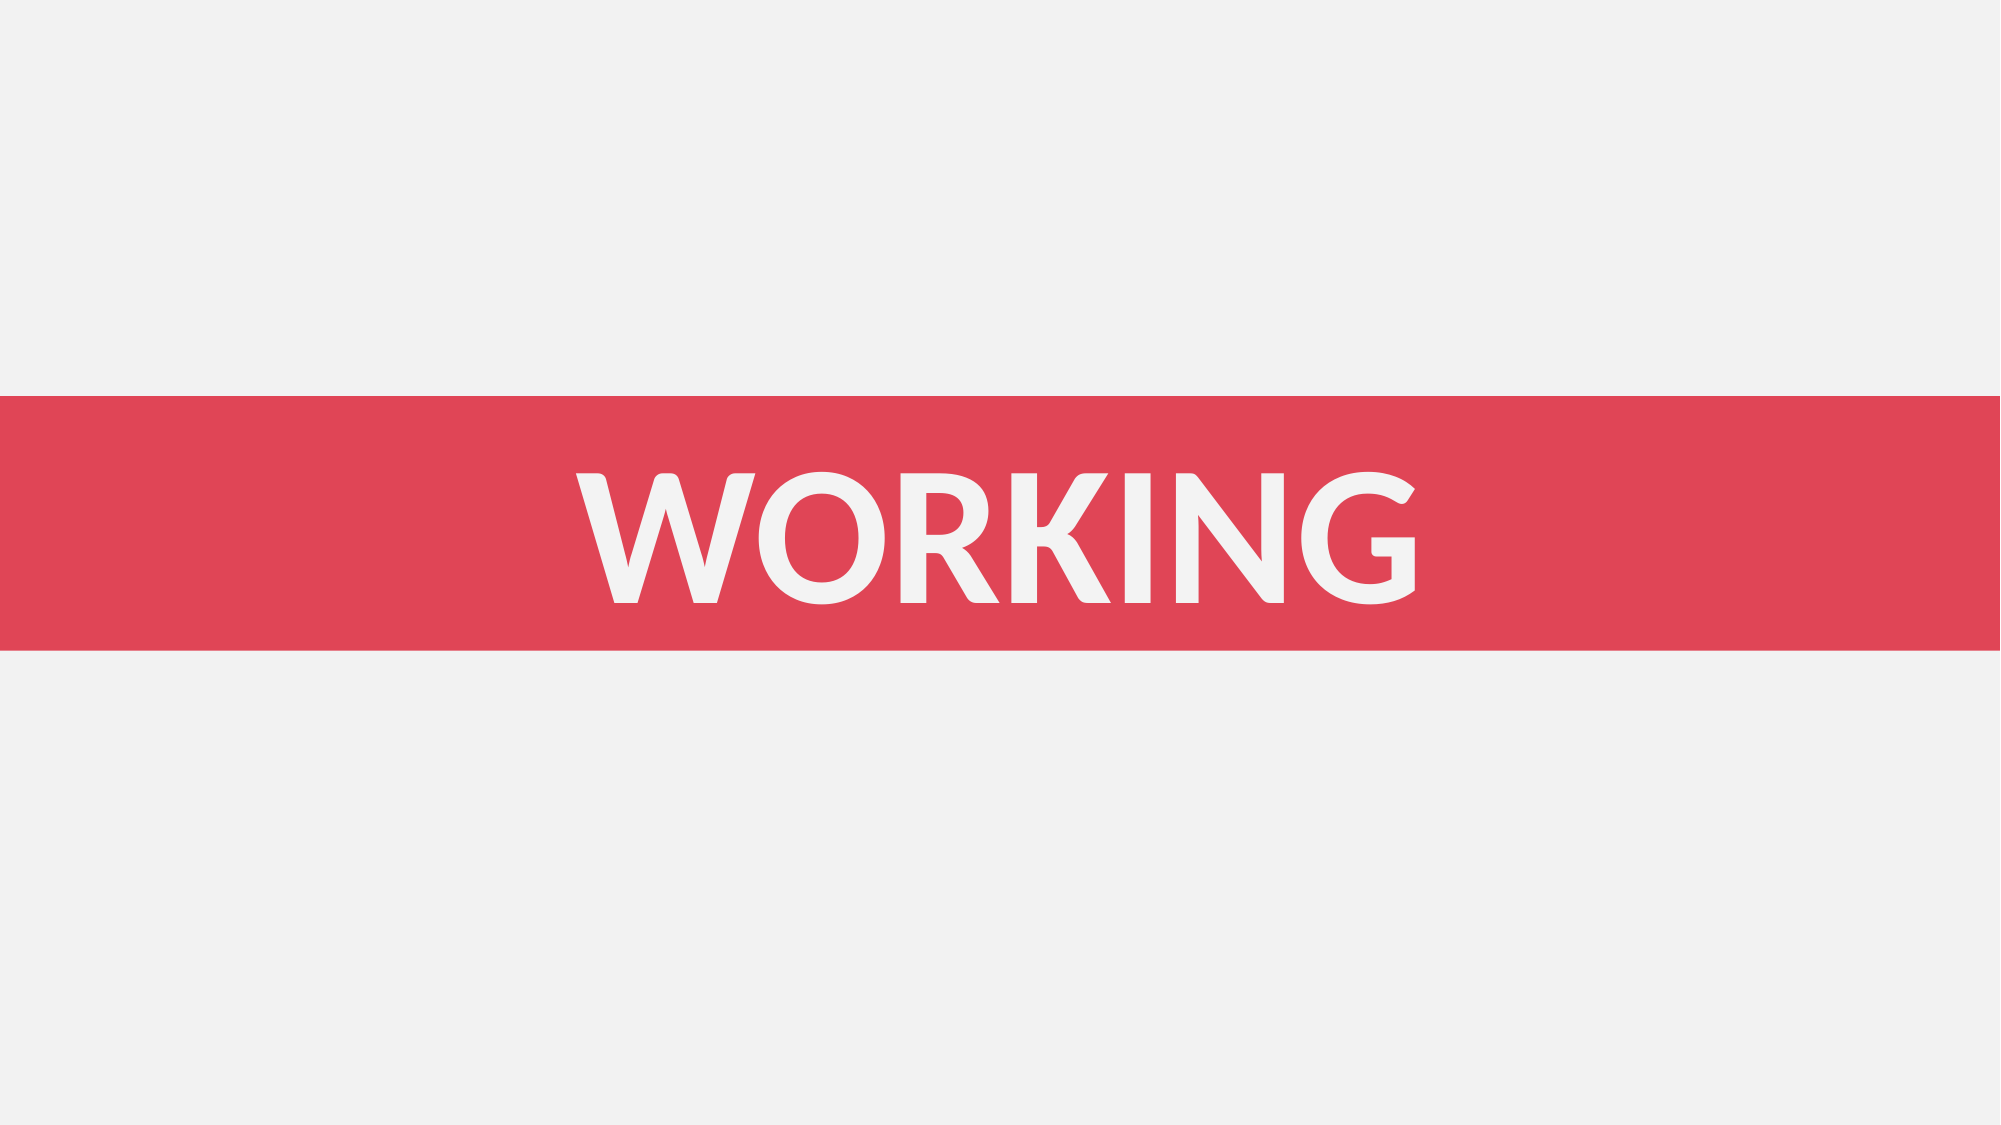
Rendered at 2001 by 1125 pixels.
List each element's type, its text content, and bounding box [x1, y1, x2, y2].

text_box WORKING [0, 396, 2000, 651]
